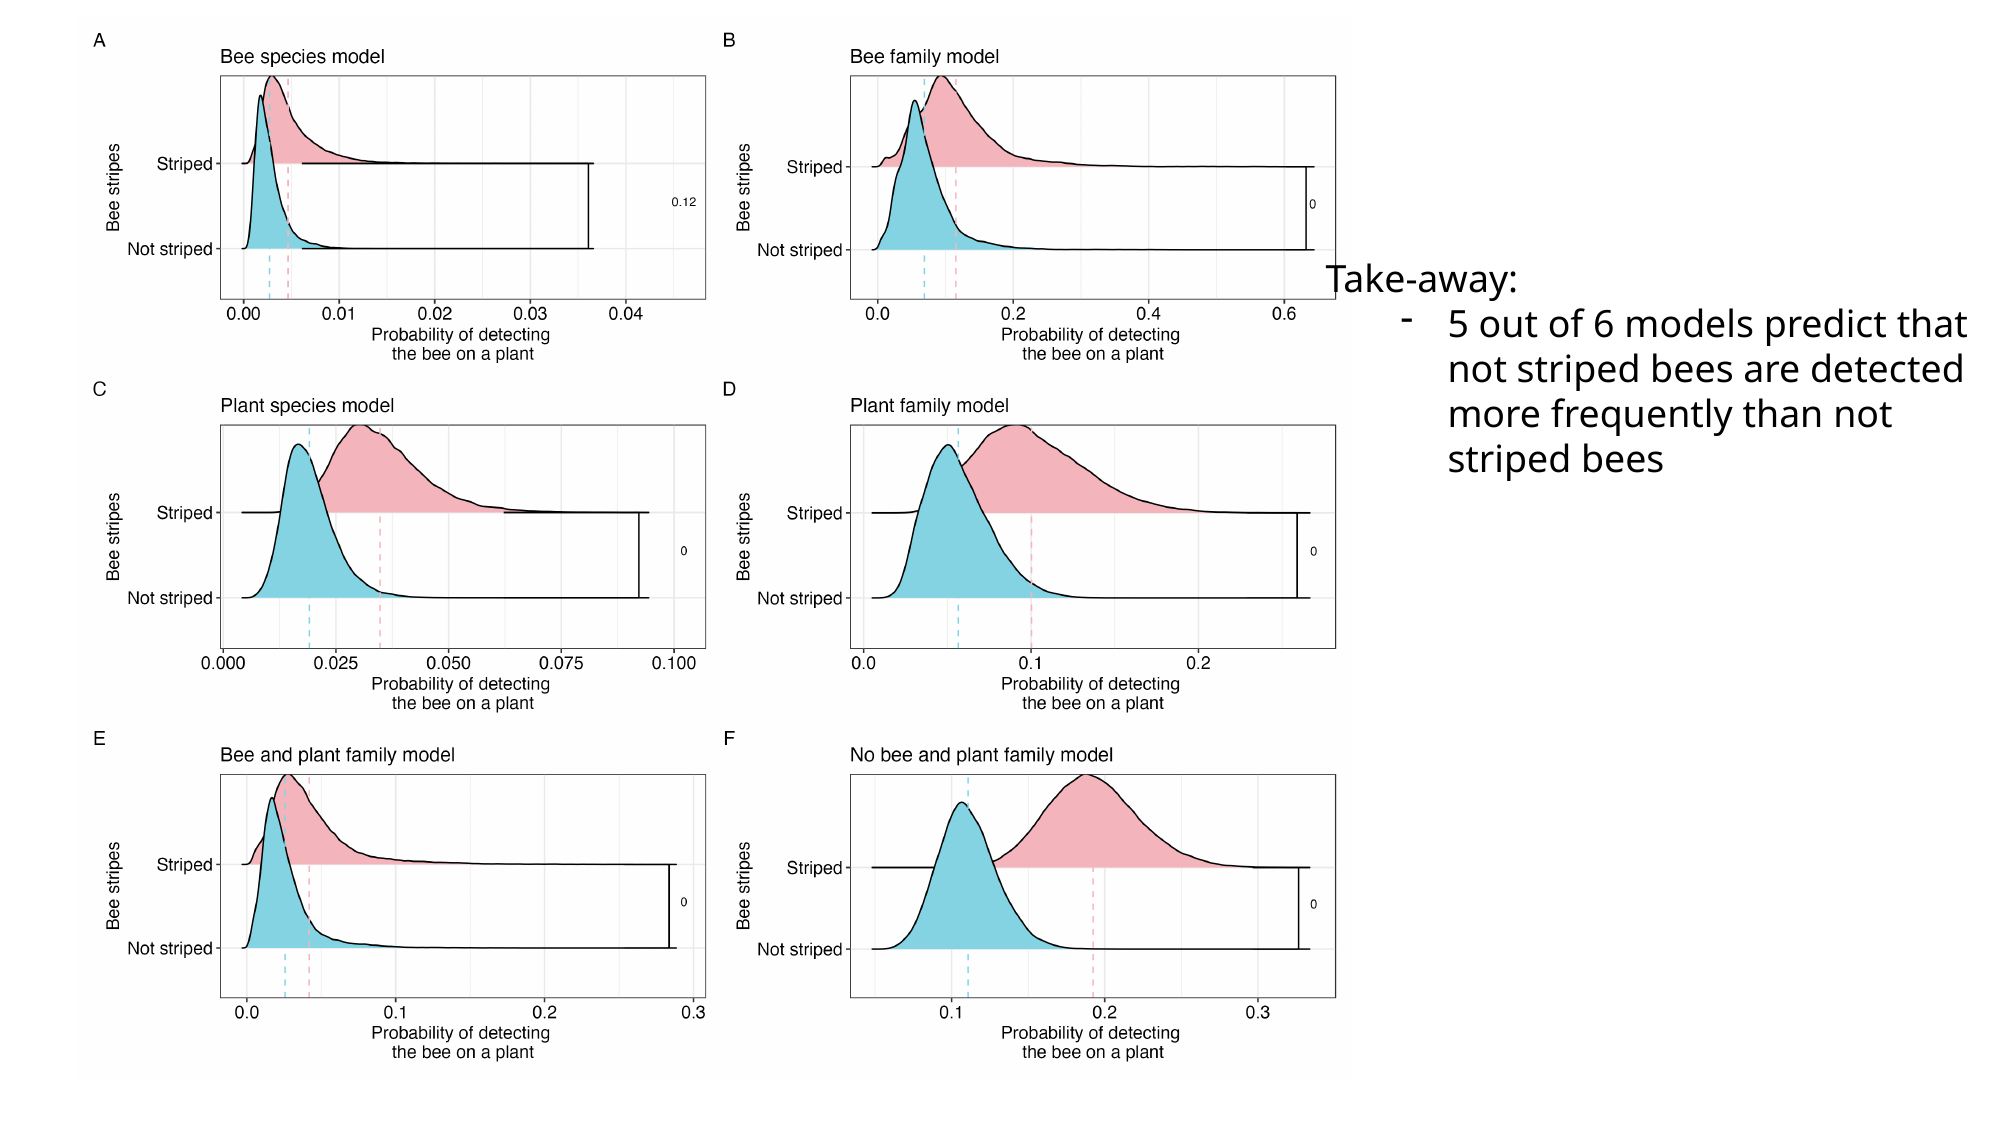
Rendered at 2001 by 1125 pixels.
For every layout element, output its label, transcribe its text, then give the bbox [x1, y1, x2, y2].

text_box Take-away: 5 out of 6 models predict that not striped bees are detected more frequently than not striped bees [1352, 247, 2000, 488]
picture [75, 14, 1352, 1078]
